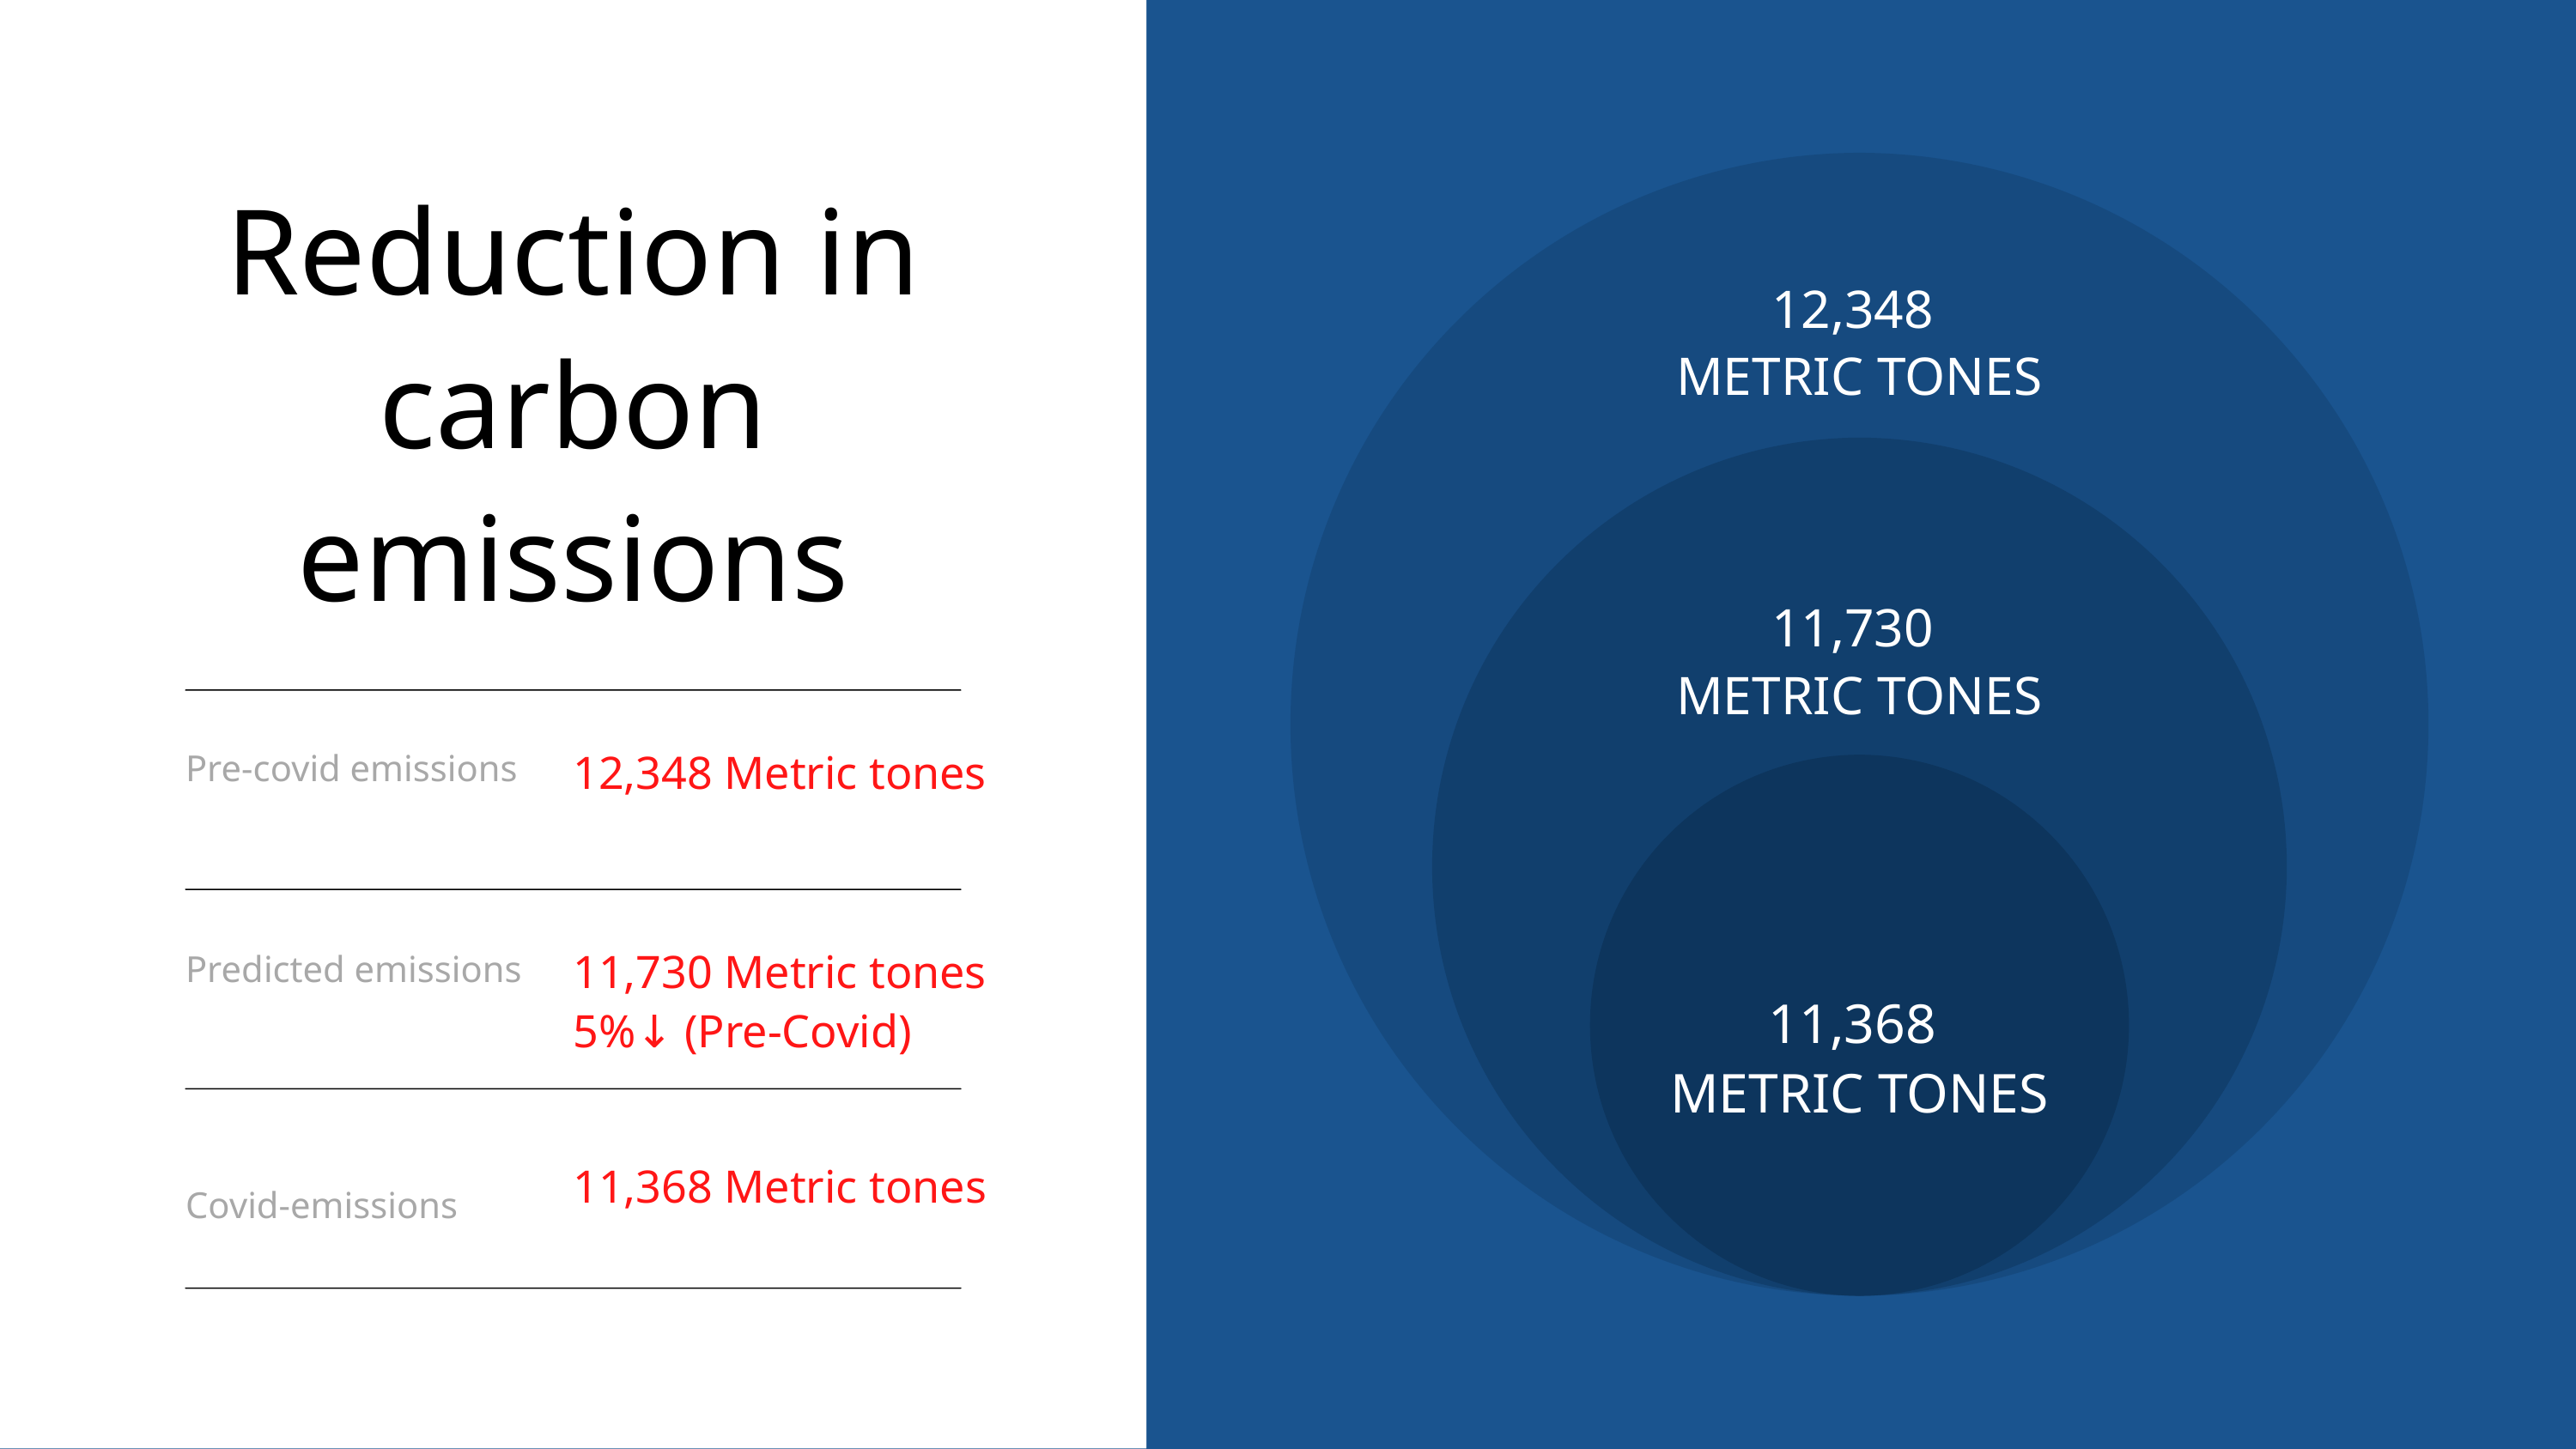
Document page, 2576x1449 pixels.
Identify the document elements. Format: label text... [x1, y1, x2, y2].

text_box 5%↓ (Pre-Covid) [573, 997, 1033, 1057]
text_box 11,368 Metric tones [573, 1154, 1001, 1213]
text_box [1430, 437, 2289, 1296]
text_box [1287, 152, 2432, 1296]
text_box Pre-covid emissions [185, 743, 573, 790]
text_box 12,348 Metric tones [573, 739, 1033, 798]
text_box Predicted emissions [185, 943, 602, 990]
text_box 11,730 Metric tones [573, 938, 1033, 997]
text_box Reduction in carbon emissions [146, 165, 1001, 626]
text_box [1589, 754, 2131, 1296]
text_box [0, 0, 1147, 1449]
text_box Covid-emissions [185, 1179, 602, 1227]
